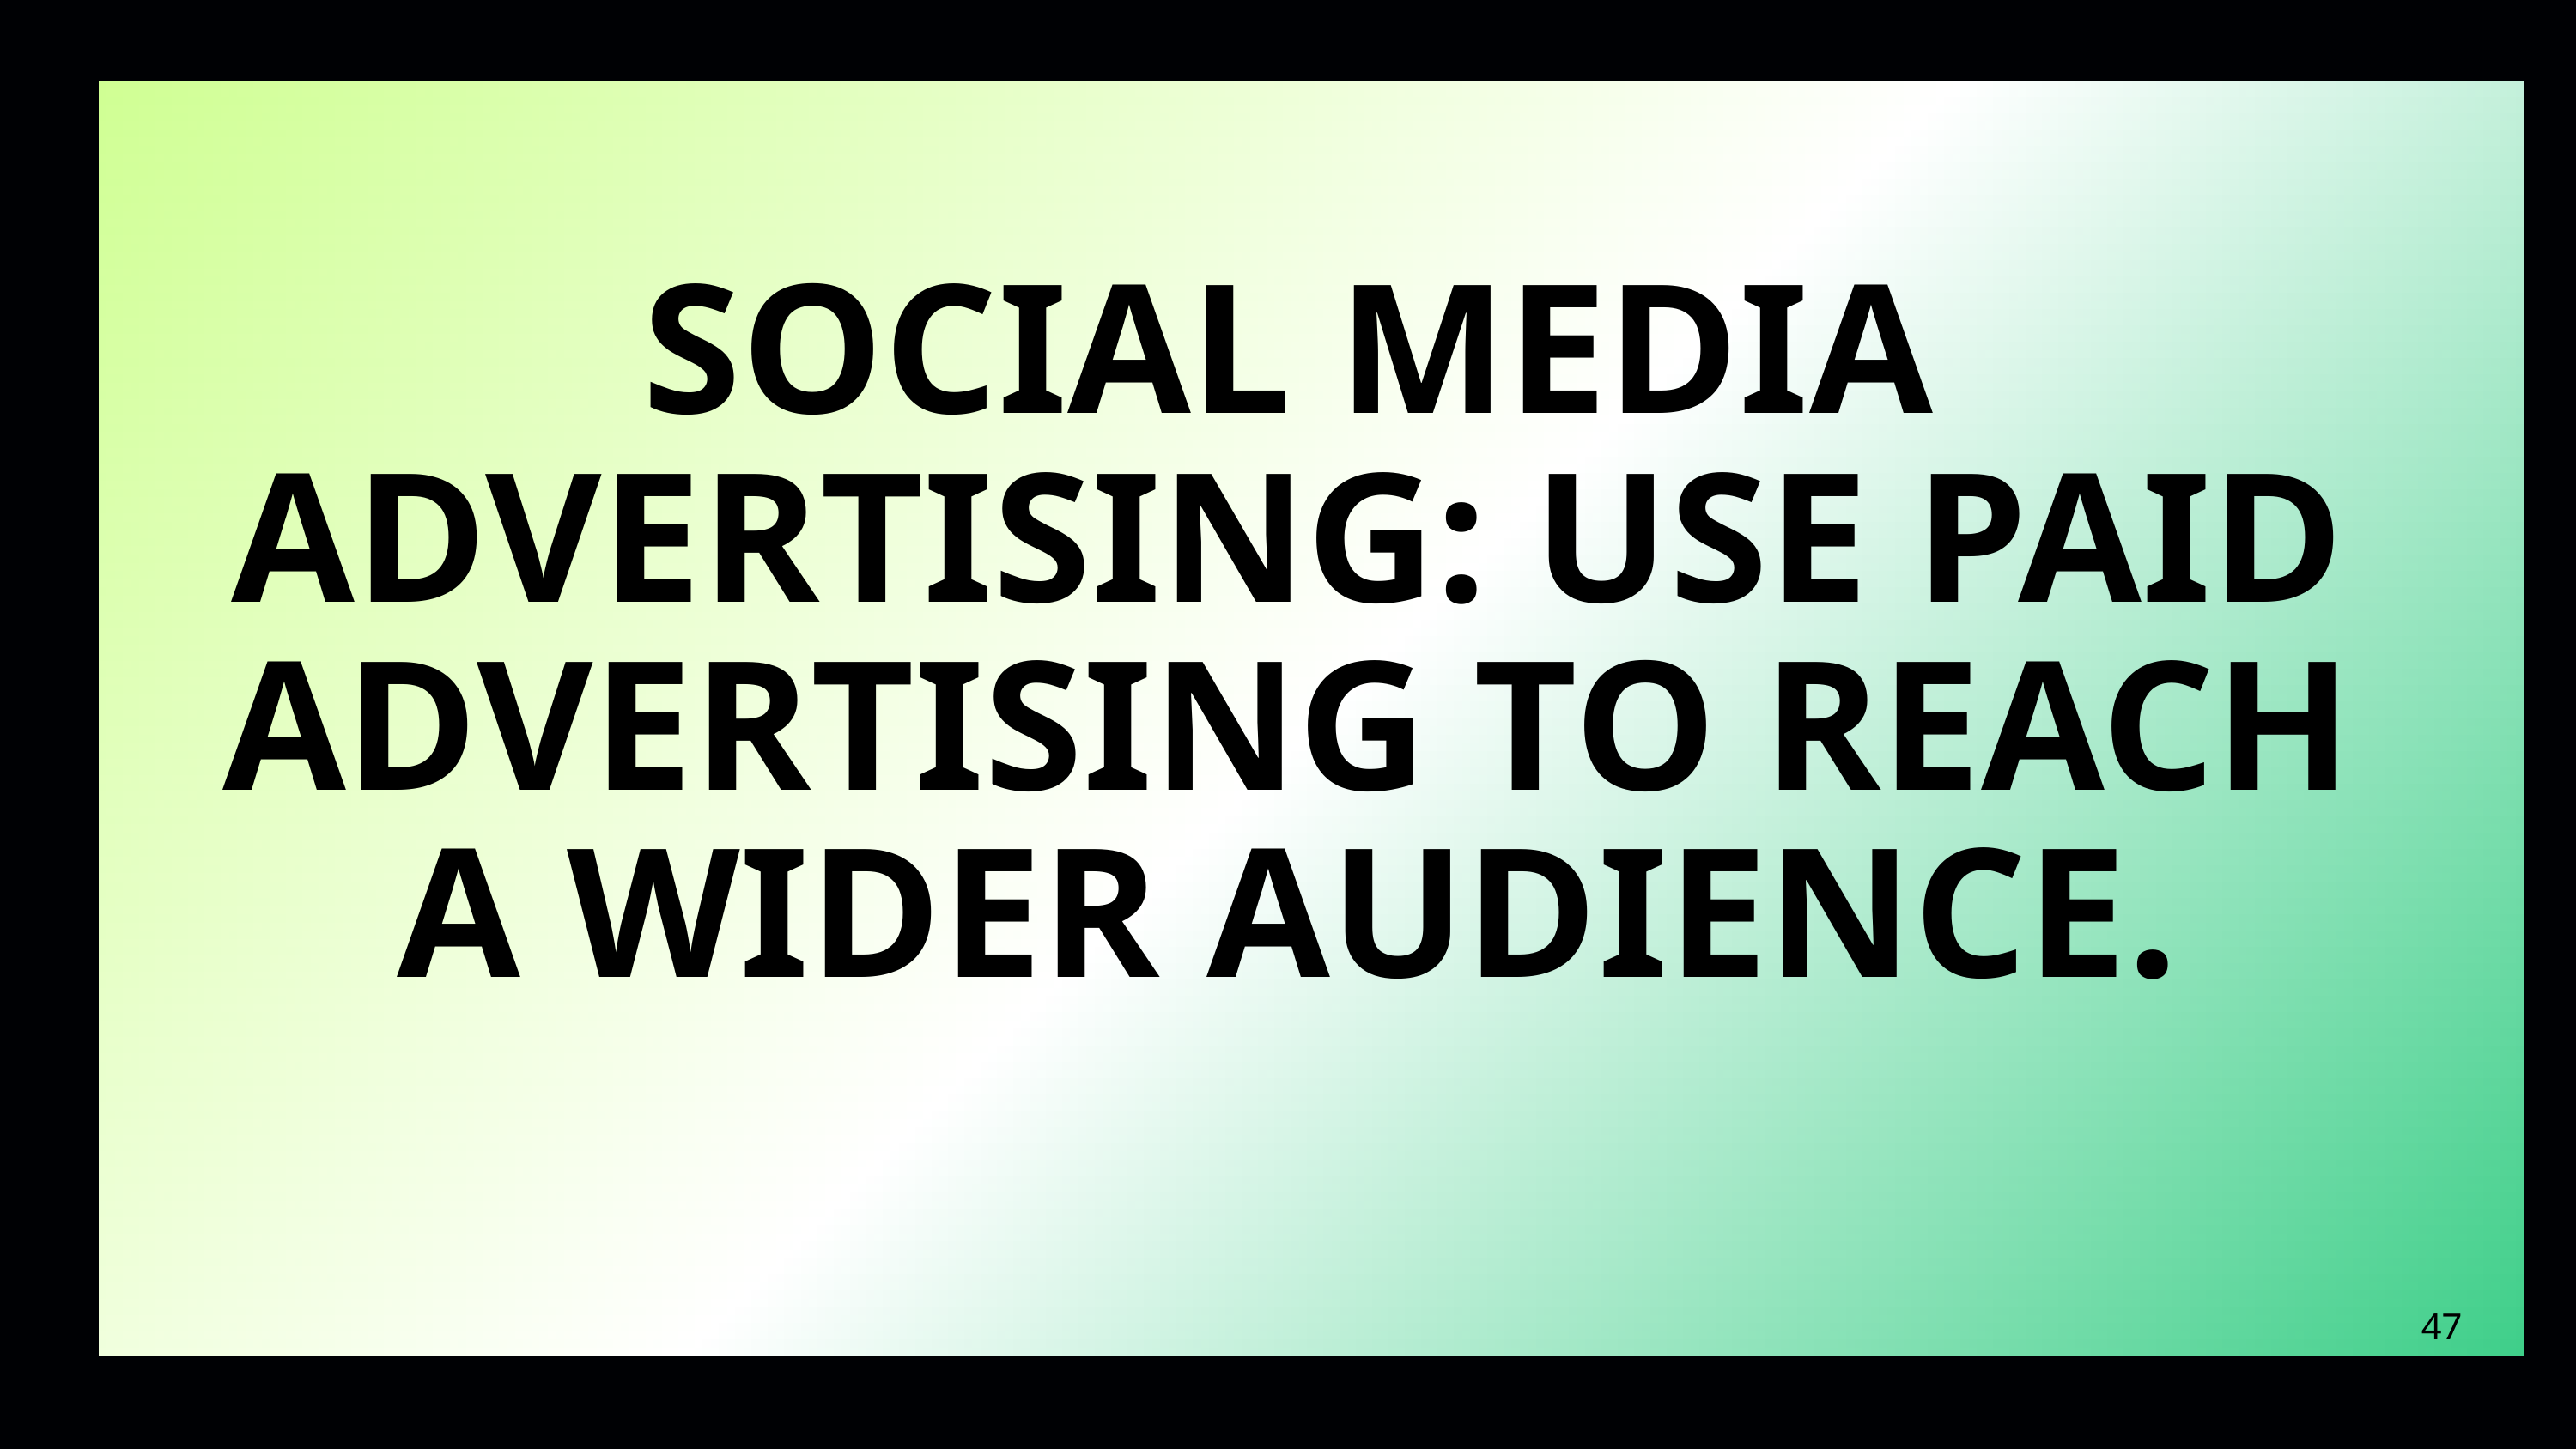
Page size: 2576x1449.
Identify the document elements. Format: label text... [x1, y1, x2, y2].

text_box [99, 81, 2524, 1356]
text_box SOCIAL MEDIA ADVERTISING: USE PAID ADVERTISING TO REACH A WIDER AUDIENCE. [144, 261, 2432, 1014]
text_box 47 [2421, 1296, 2463, 1348]
